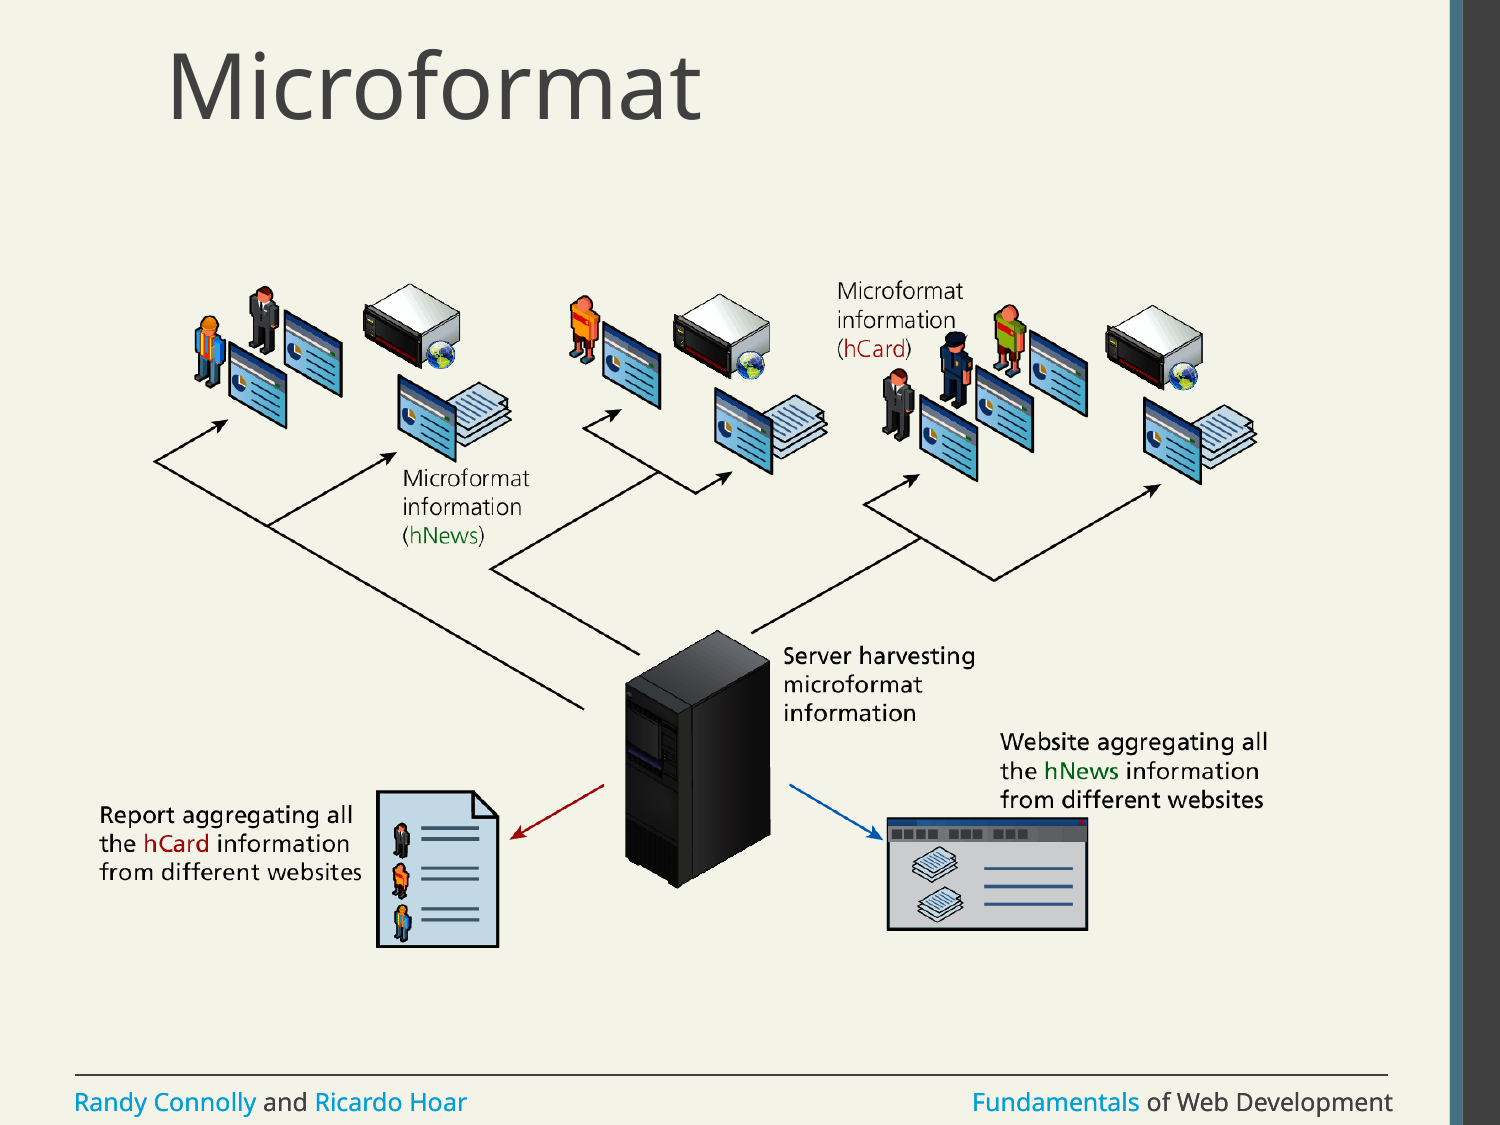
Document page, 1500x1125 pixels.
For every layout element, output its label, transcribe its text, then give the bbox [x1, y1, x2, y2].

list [99, 199, 1270, 1027]
title Microformat [150, 20, 1425, 188]
